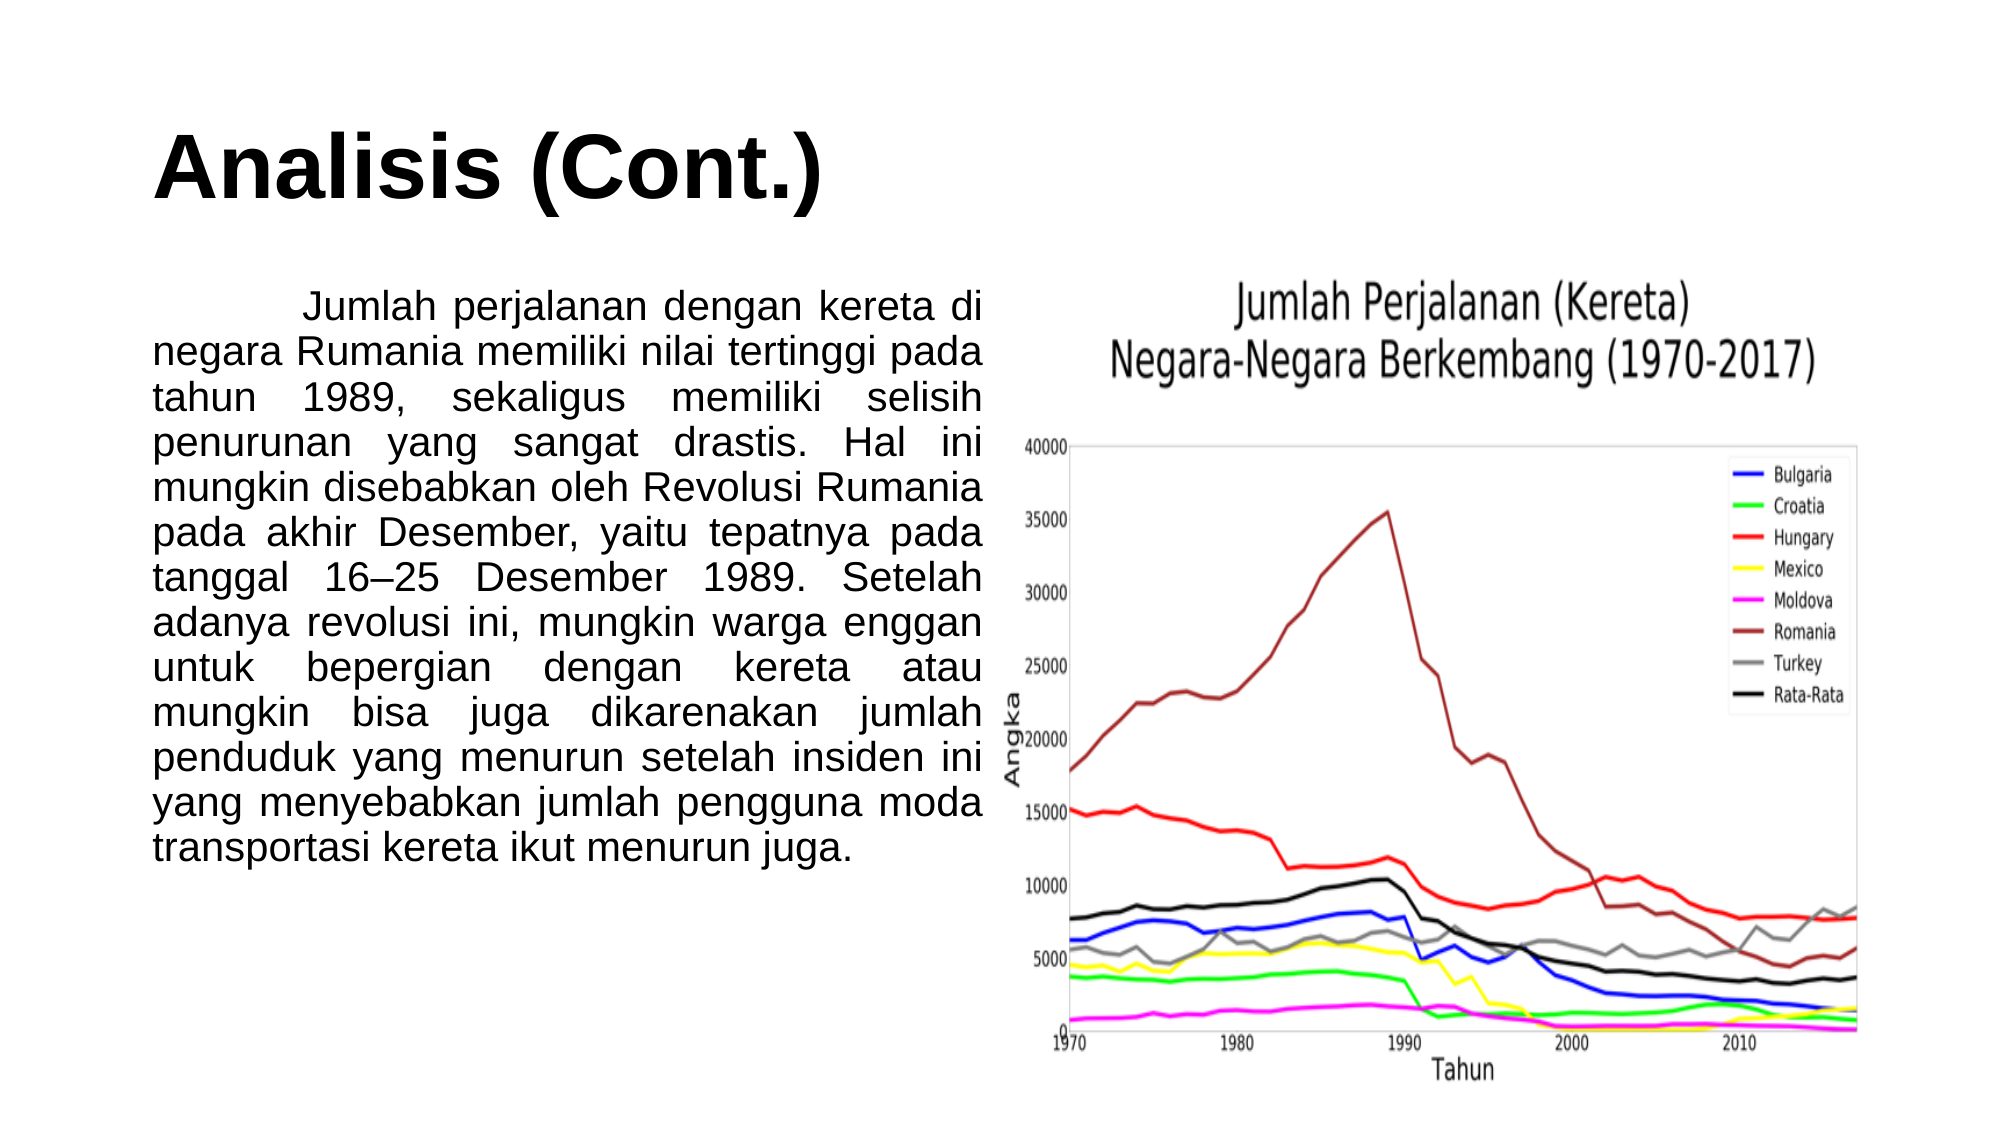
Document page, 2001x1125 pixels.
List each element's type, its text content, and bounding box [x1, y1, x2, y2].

title Analisis (Cont.) [137, 59, 1863, 277]
list Jumlah perjalanan dengan kereta di negara Rumania memiliki nilai tertinggi pada tahun 1989, sekaligus memiliki selisih penurunan yang sangat drastis. Hal ini mungkin disebabkan oleh Revolusi Rumania pada akhir Desember, yaitu tepatnya pada tanggal 16–25 Desember 1989. Setelah adanya revolusi ini, mungkin warga enggan untuk bepergian dengan kereta atau mungkin bisa juga dikarenakan jumlah penduduk yang menurun setelah insiden ini yang menyebabkan jumlah pengguna moda transportasi kereta ikut menurun juga. [137, 277, 998, 1093]
picture [998, 277, 1863, 1093]
